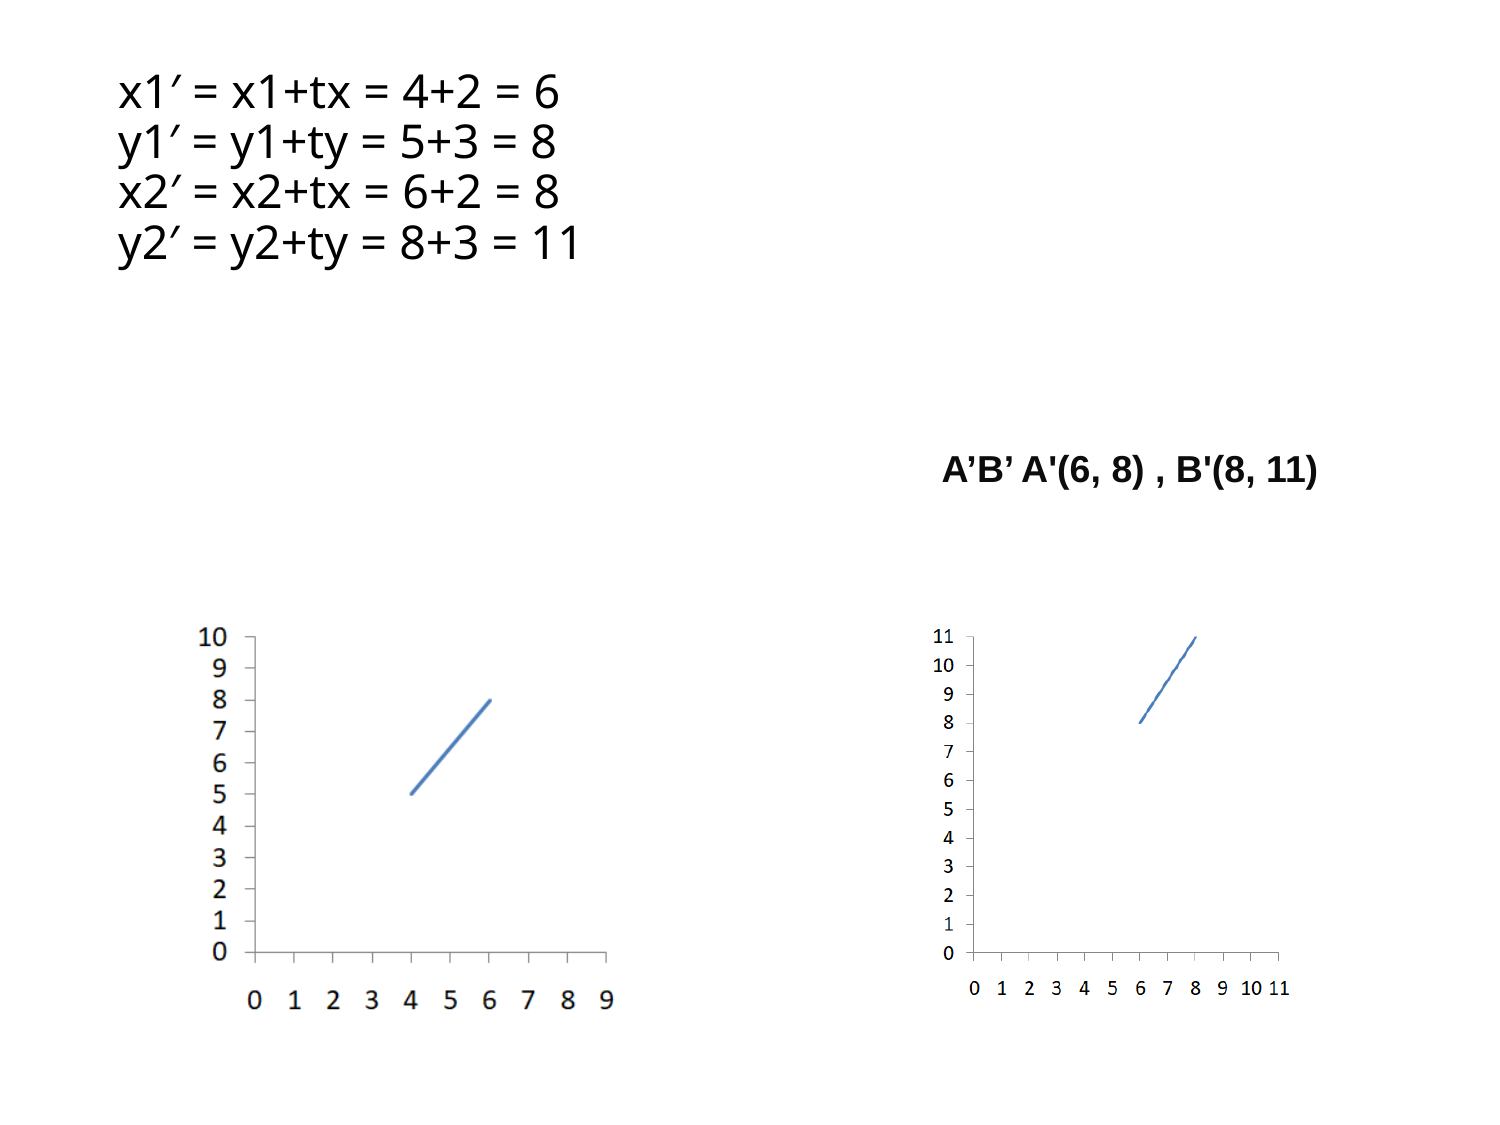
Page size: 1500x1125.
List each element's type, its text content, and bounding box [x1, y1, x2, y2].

picture [862, 615, 1297, 1028]
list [186, 615, 688, 1028]
title x1′ = x1+tx = 4+2 = 6 y1′ = y1+ty = 5+3 = 8 x2′ = x2+tx = 6+2 = 8 y2′ = y2+ty = 8+3 = 11 [103, 59, 1397, 278]
text_box A’B’ A'(6, 8) , B'(8, 11) [926, 437, 1334, 498]
